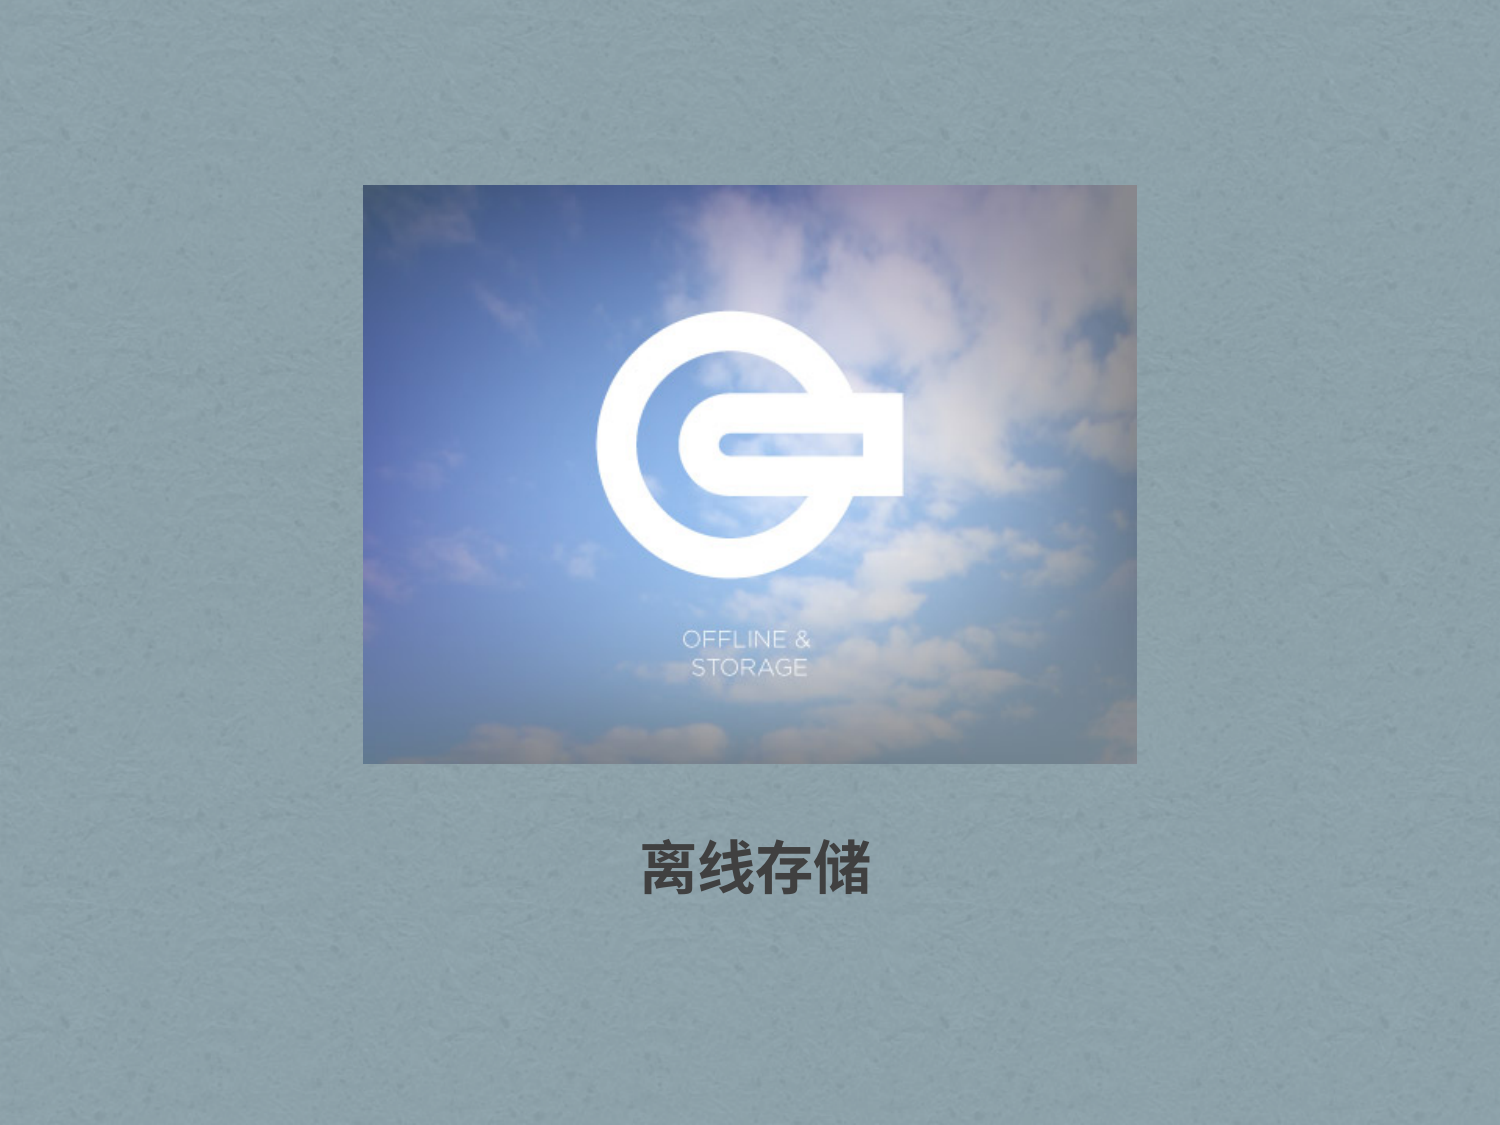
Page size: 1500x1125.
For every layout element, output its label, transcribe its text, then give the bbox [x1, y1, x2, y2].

picture [362, 184, 1138, 764]
title 离线存储 [118, 823, 1394, 1047]
